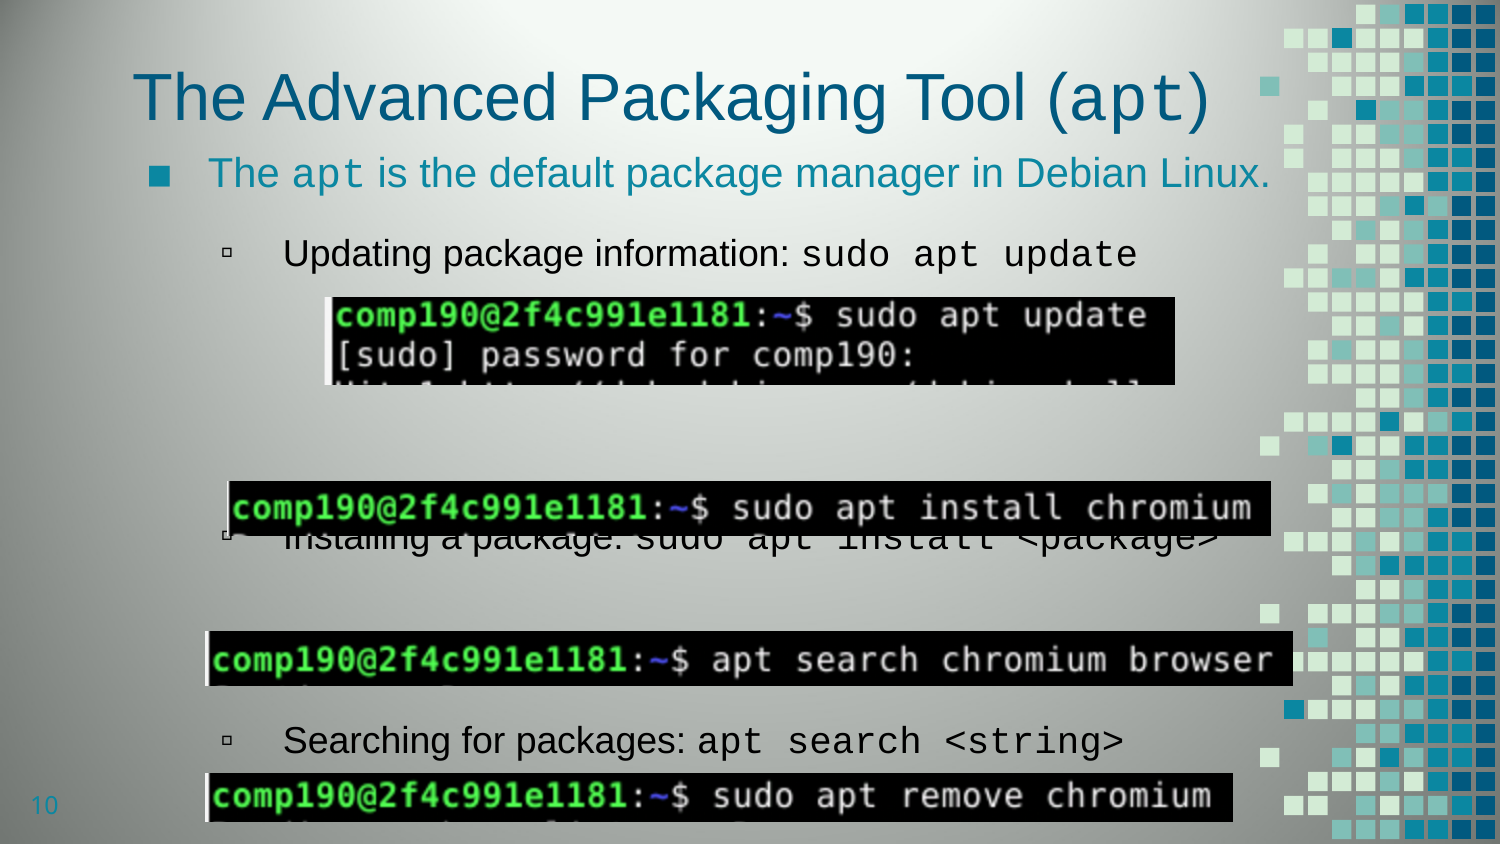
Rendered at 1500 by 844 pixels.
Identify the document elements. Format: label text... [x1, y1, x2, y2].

picture [0, 0, 1500, 844]
list The apt is the default package manager in Debian Linux. Updating package information: sudo apt update Installing a package: sudo apt install <package> Searching for packages: apt search <string> Removing a package: sudo apt remove <package> [117, 131, 1320, 774]
slide_number 10 [15, 774, 105, 839]
title The Advanced Packaging Tool (apt) [117, 7, 1283, 131]
